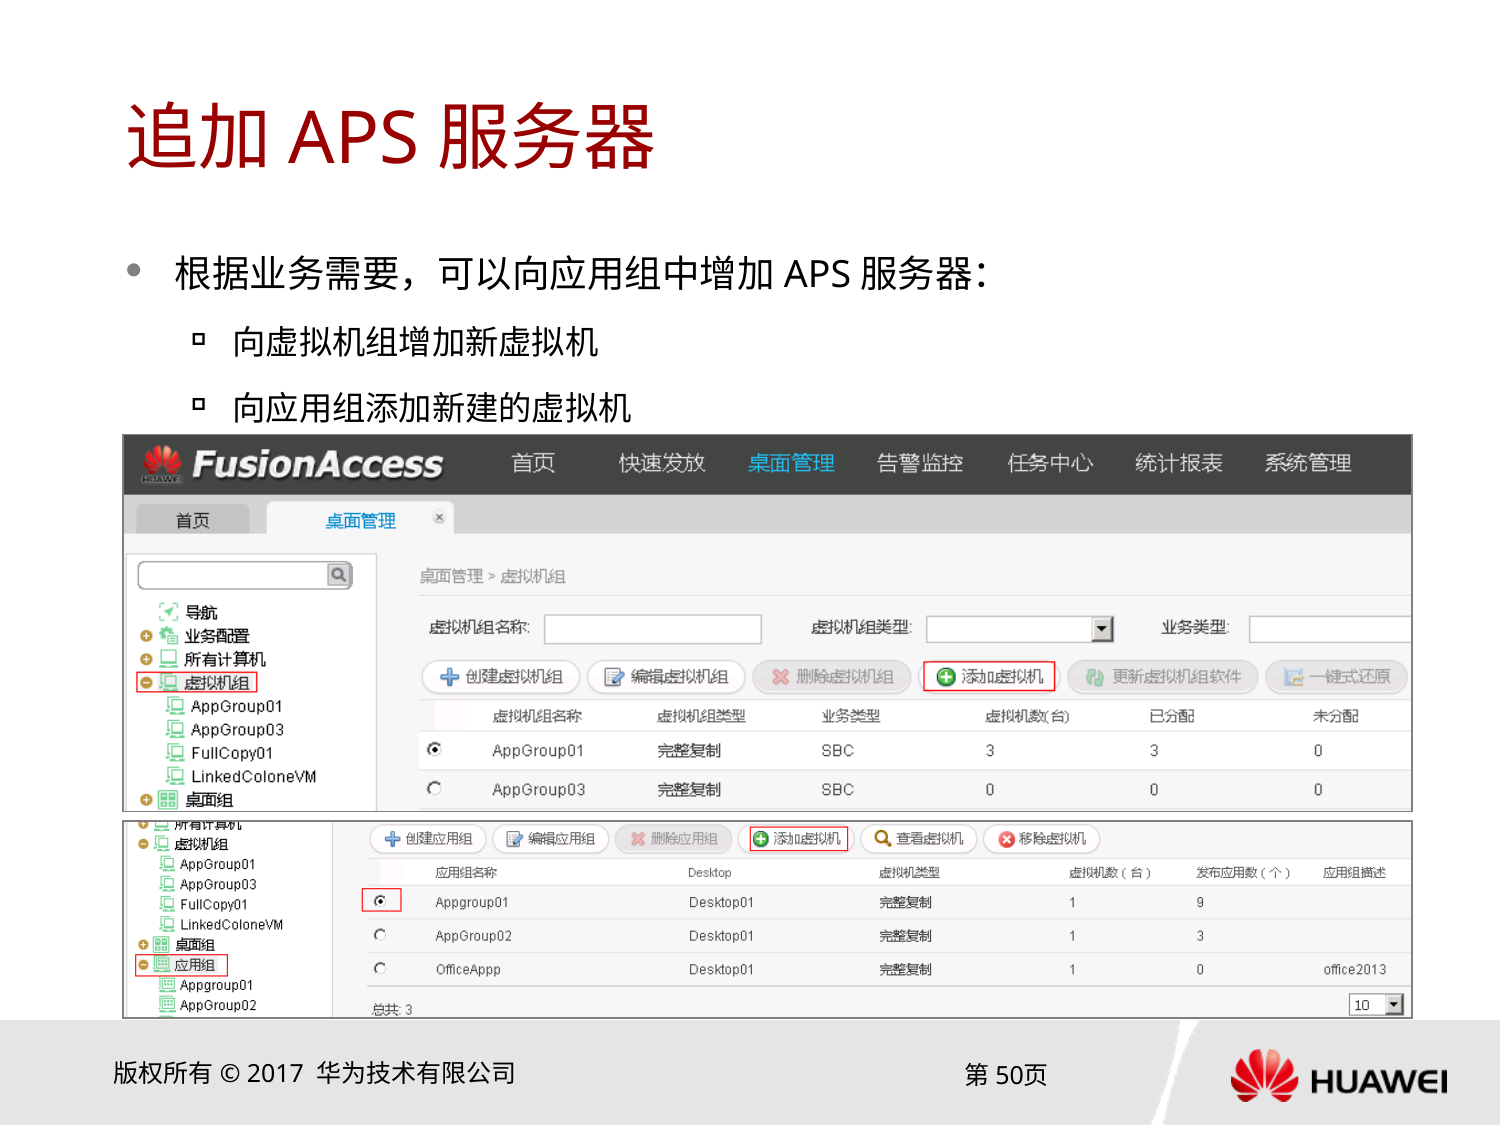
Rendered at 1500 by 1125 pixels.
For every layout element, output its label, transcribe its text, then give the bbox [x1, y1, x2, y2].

picture [123, 435, 1412, 811]
picture [0, 1020, 1500, 1125]
picture [123, 821, 1412, 1018]
title 追加APS服务器 [111, 63, 1412, 207]
list 根据业务需要，可以向应用组中增加APS服务器： 向虚拟机组增加新虚拟机 向应用组添加新建的虚拟机 [111, 225, 1412, 870]
